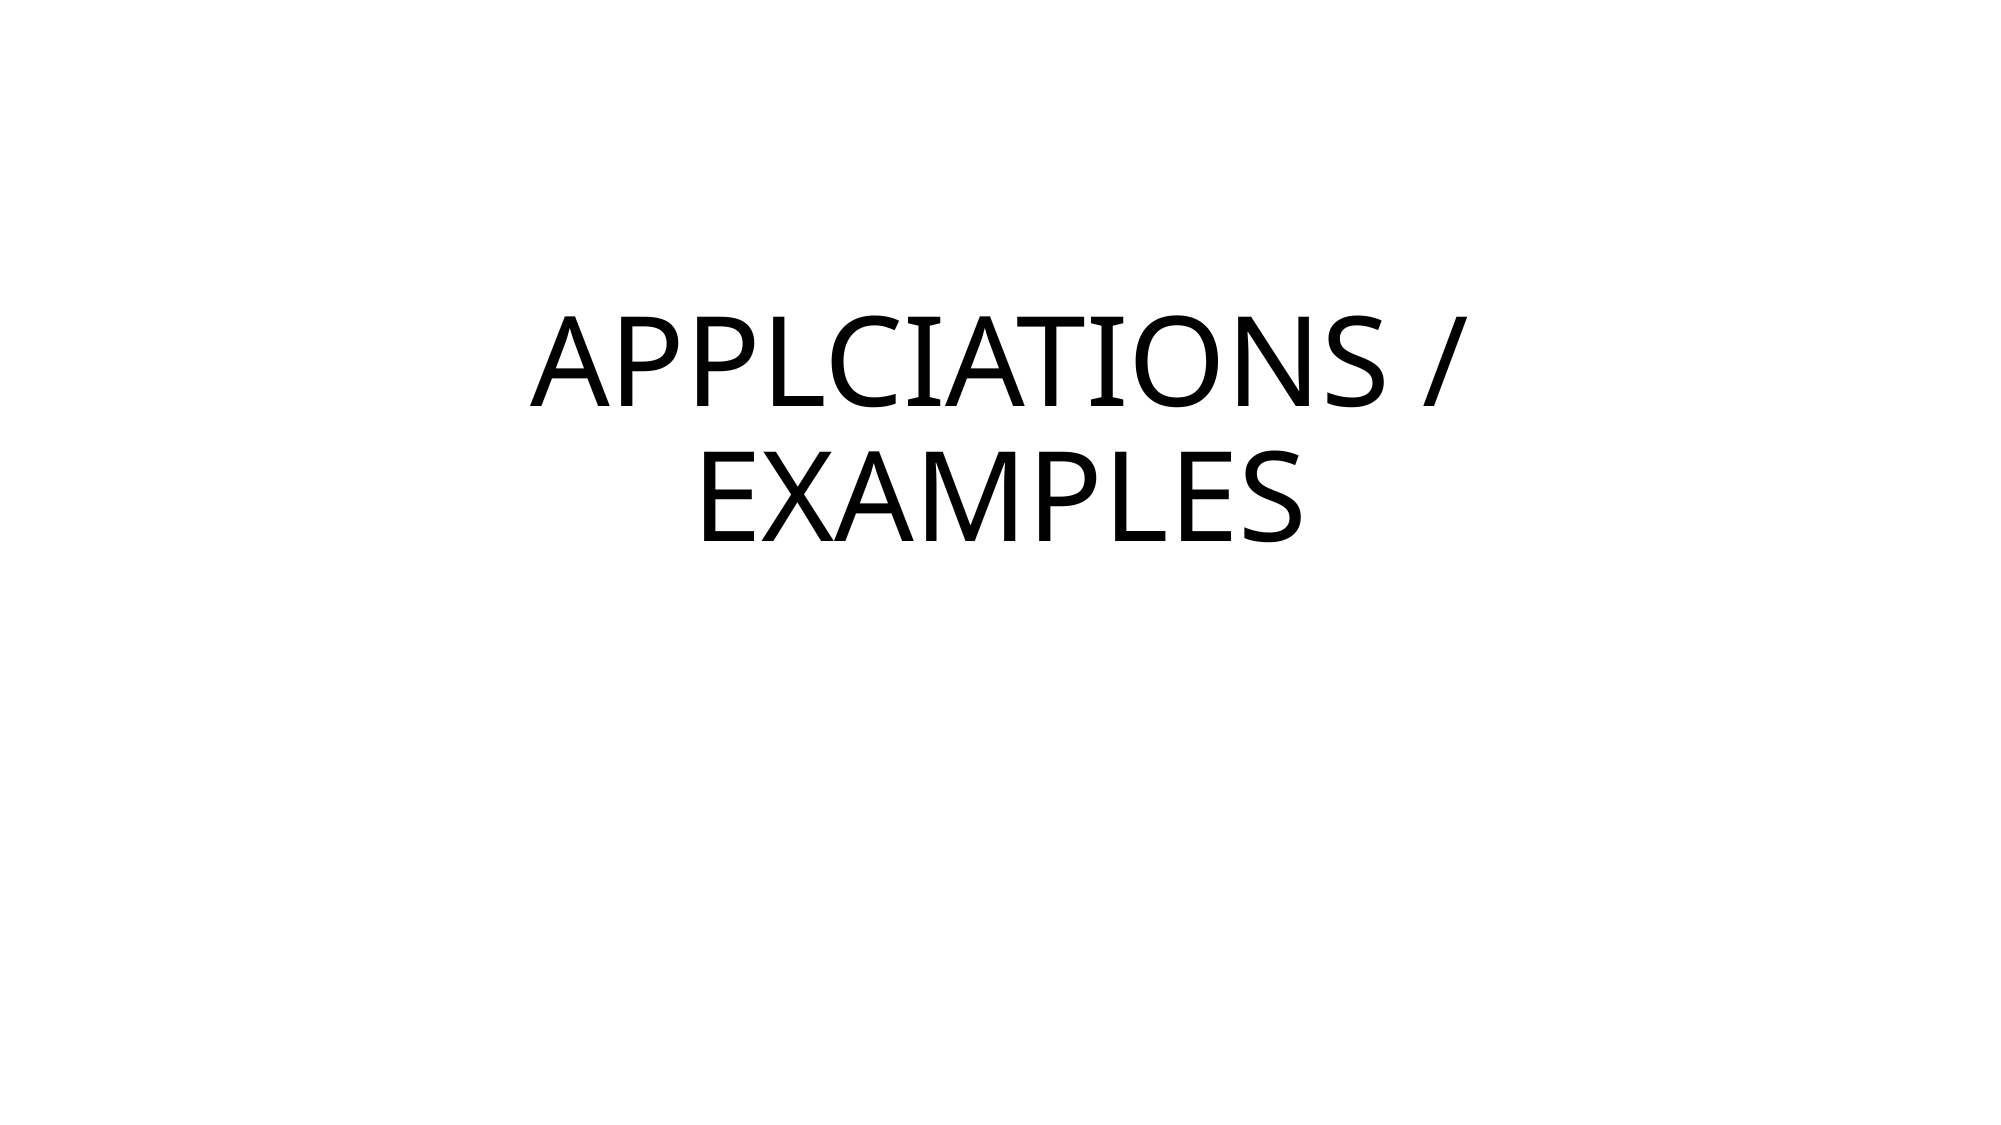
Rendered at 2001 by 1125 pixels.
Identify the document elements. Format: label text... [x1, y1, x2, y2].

title APPLCIATIONS / EXAMPLES [249, 184, 1750, 576]
